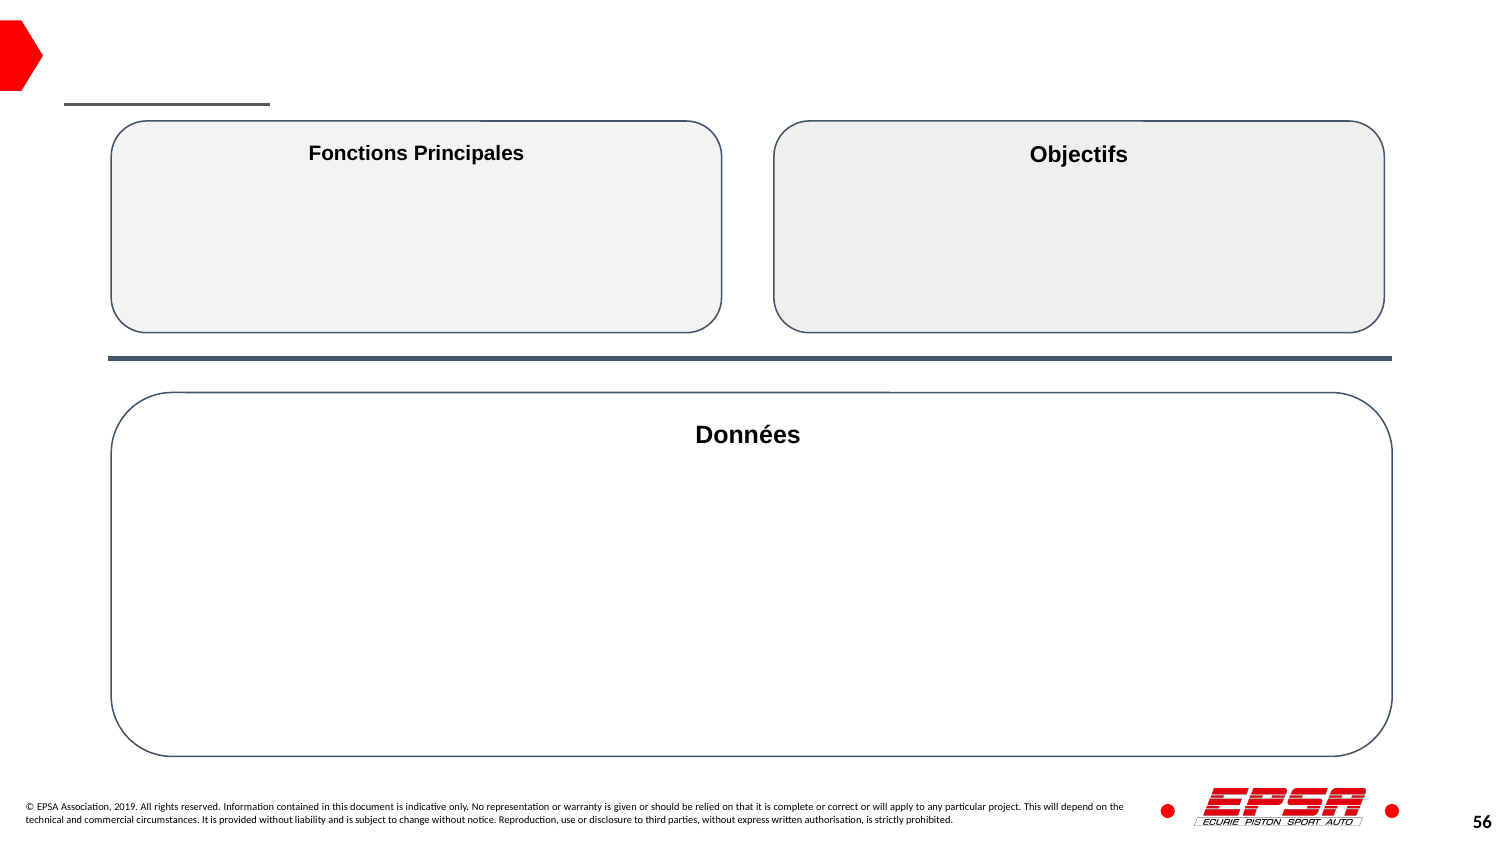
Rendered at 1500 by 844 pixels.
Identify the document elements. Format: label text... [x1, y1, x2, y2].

picture [1194, 788, 1366, 826]
slide_number 56 [1441, 798, 1500, 844]
